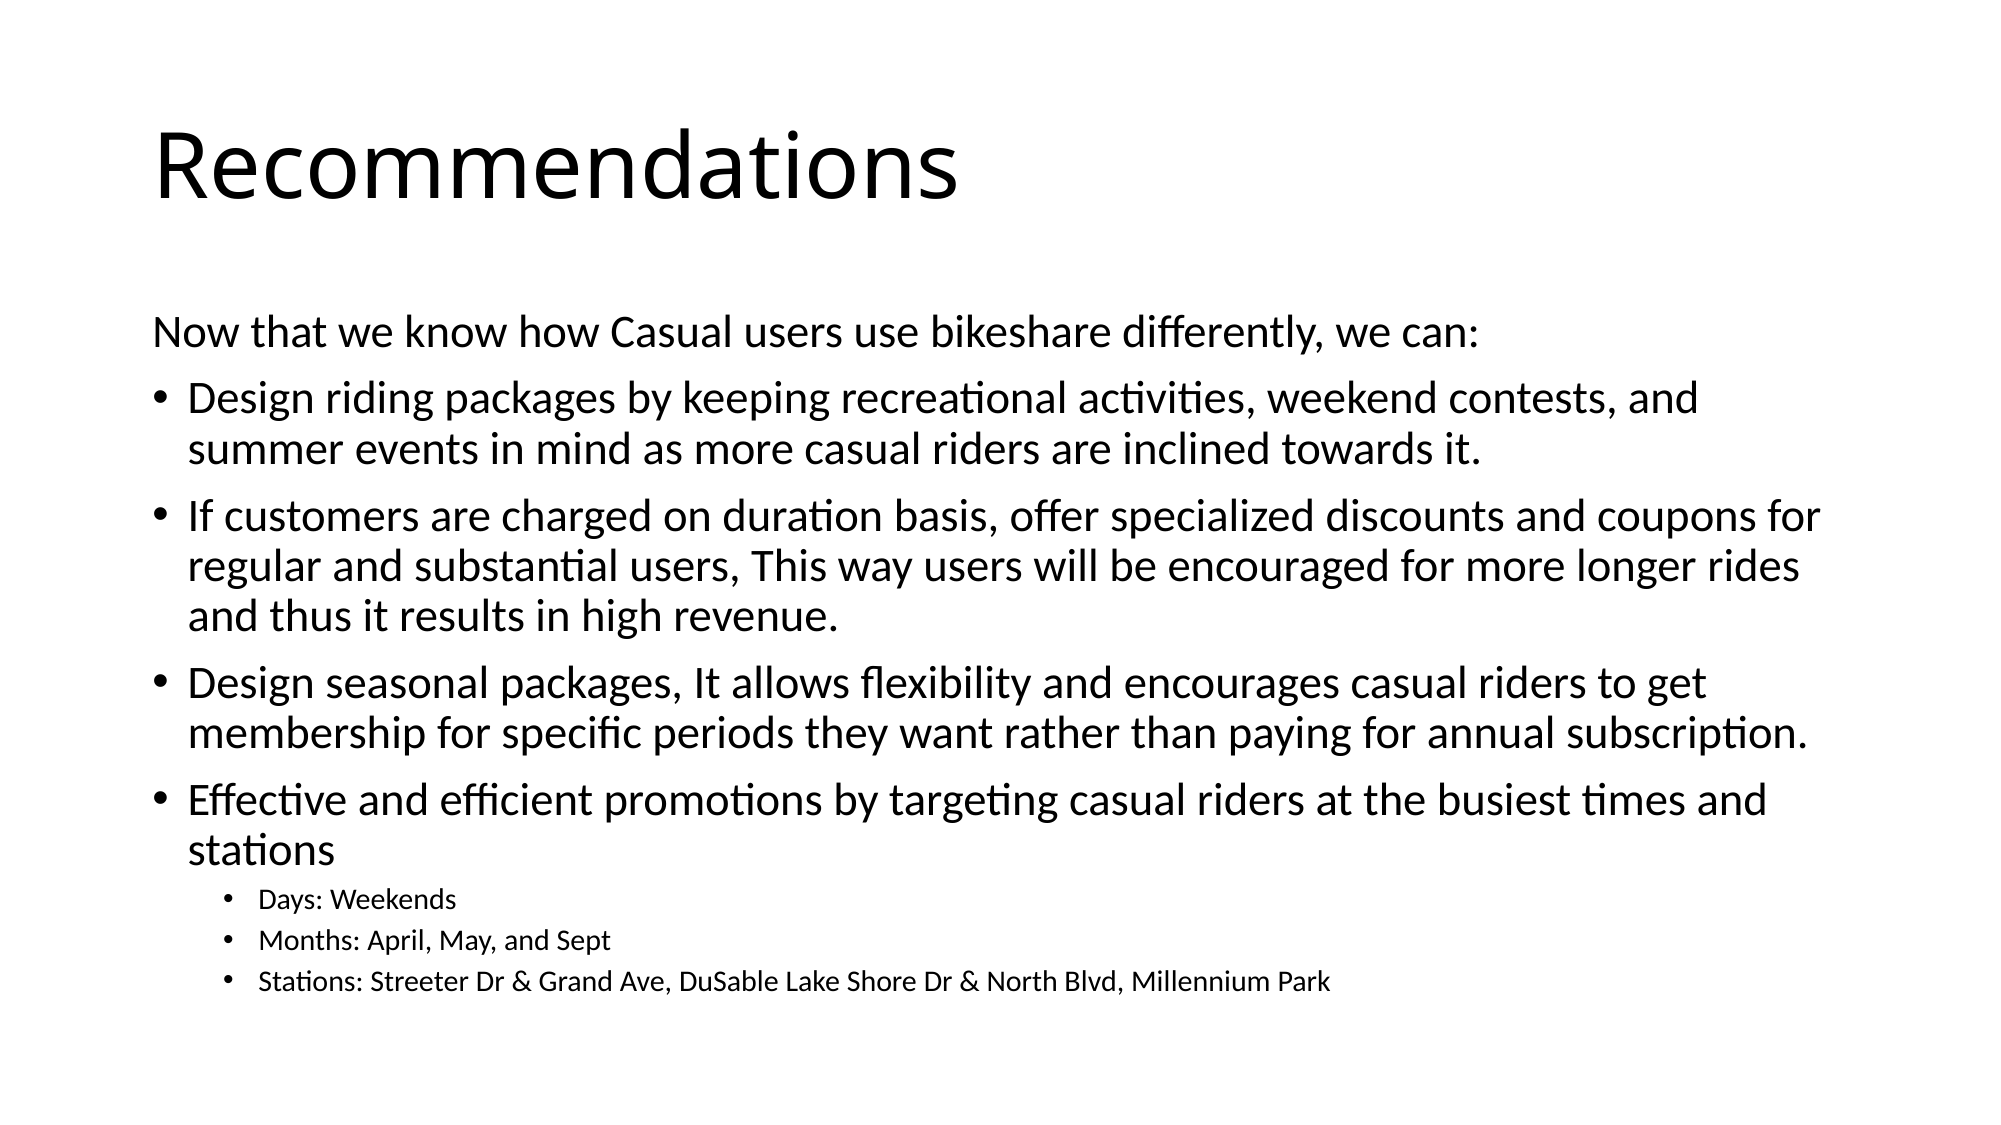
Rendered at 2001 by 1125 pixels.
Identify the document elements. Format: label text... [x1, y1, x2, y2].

title Recommendations [137, 59, 1863, 278]
list Now that we know how Casual users use bikeshare differently, we can: Design riding packages by keeping recreational activities, weekend contests, and summer events in mind as more casual riders are inclined towards it. If customers are charged on duration basis, offer specialized discounts and coupons for regular and substantial users, This way users will be encouraged for more longer rides and thus it results in high revenue. Design seasonal packages, It allows flexibility and encourages casual riders to get membership for specific periods they want rather than paying for annual subscription. Effective and efficient promotions by targeting casual riders at the busiest times and stations Days: Weekends Months: April, May, and Sept Stations: Streeter Dr & Grand Ave, DuSable Lake Shore Dr & North Blvd, Millennium Park [137, 299, 1863, 1014]
